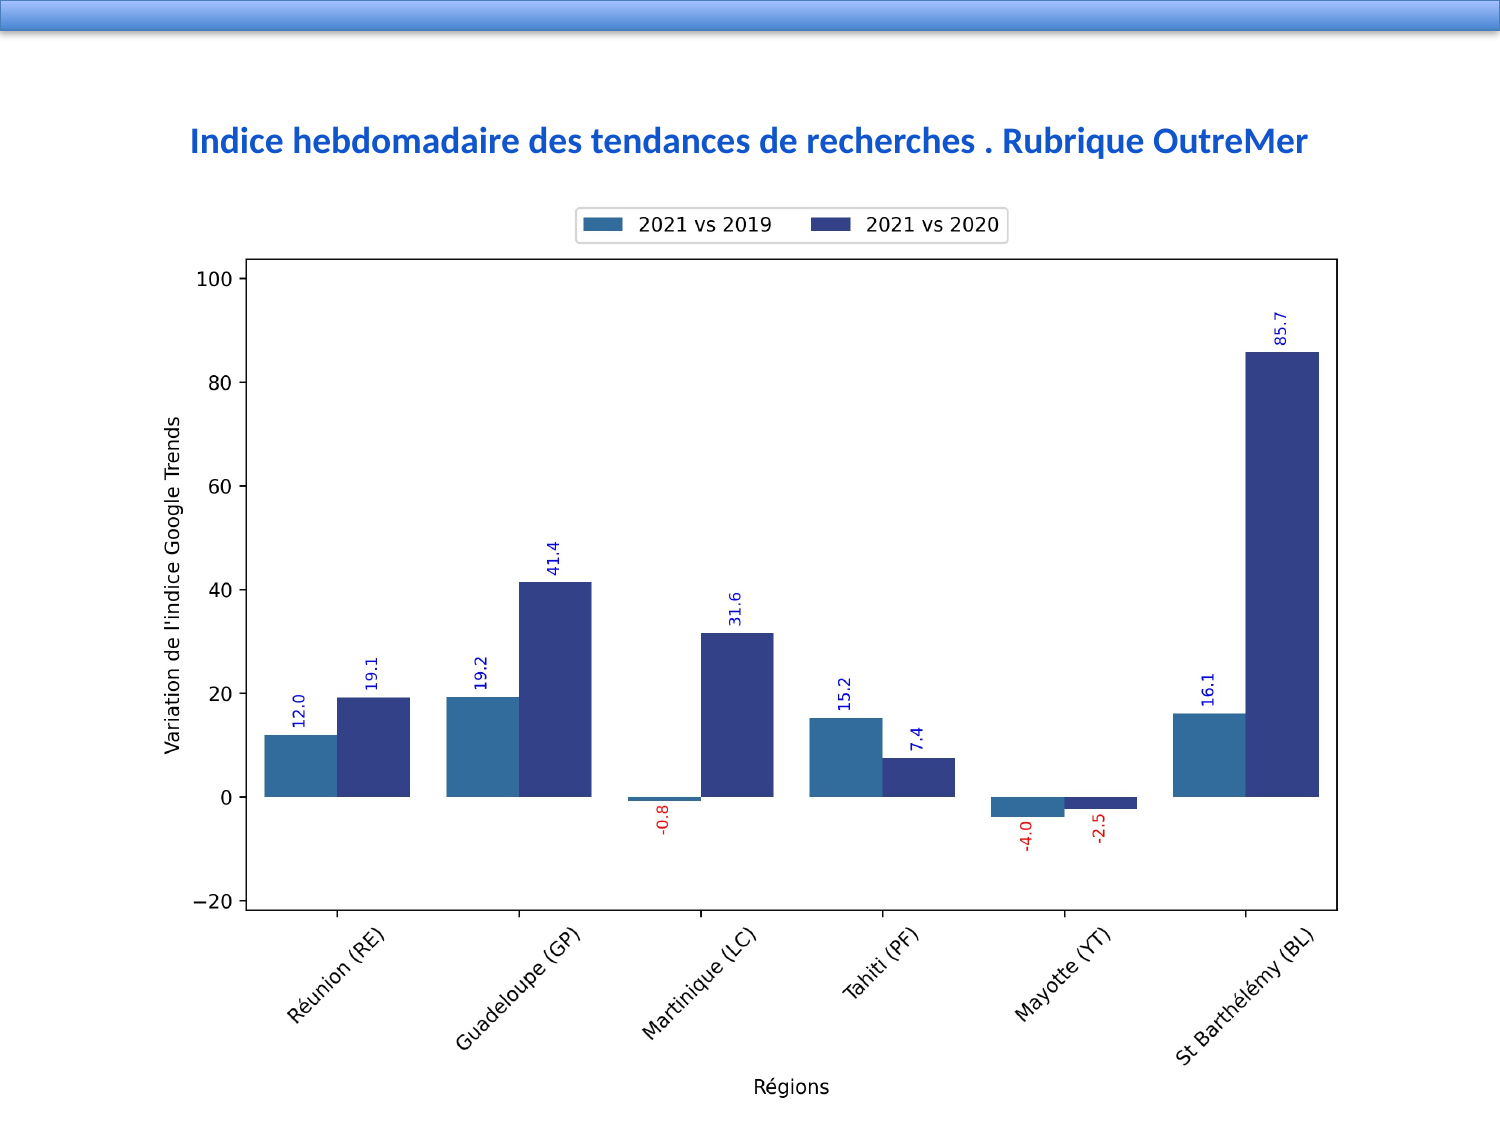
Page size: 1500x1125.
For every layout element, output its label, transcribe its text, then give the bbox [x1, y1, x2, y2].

text_box [0, 0, 1500, 31]
title Indice hebdomadaire des tendances de recherches . Rubrique OutreMer [75, 45, 1425, 233]
picture [149, 194, 1351, 1111]
